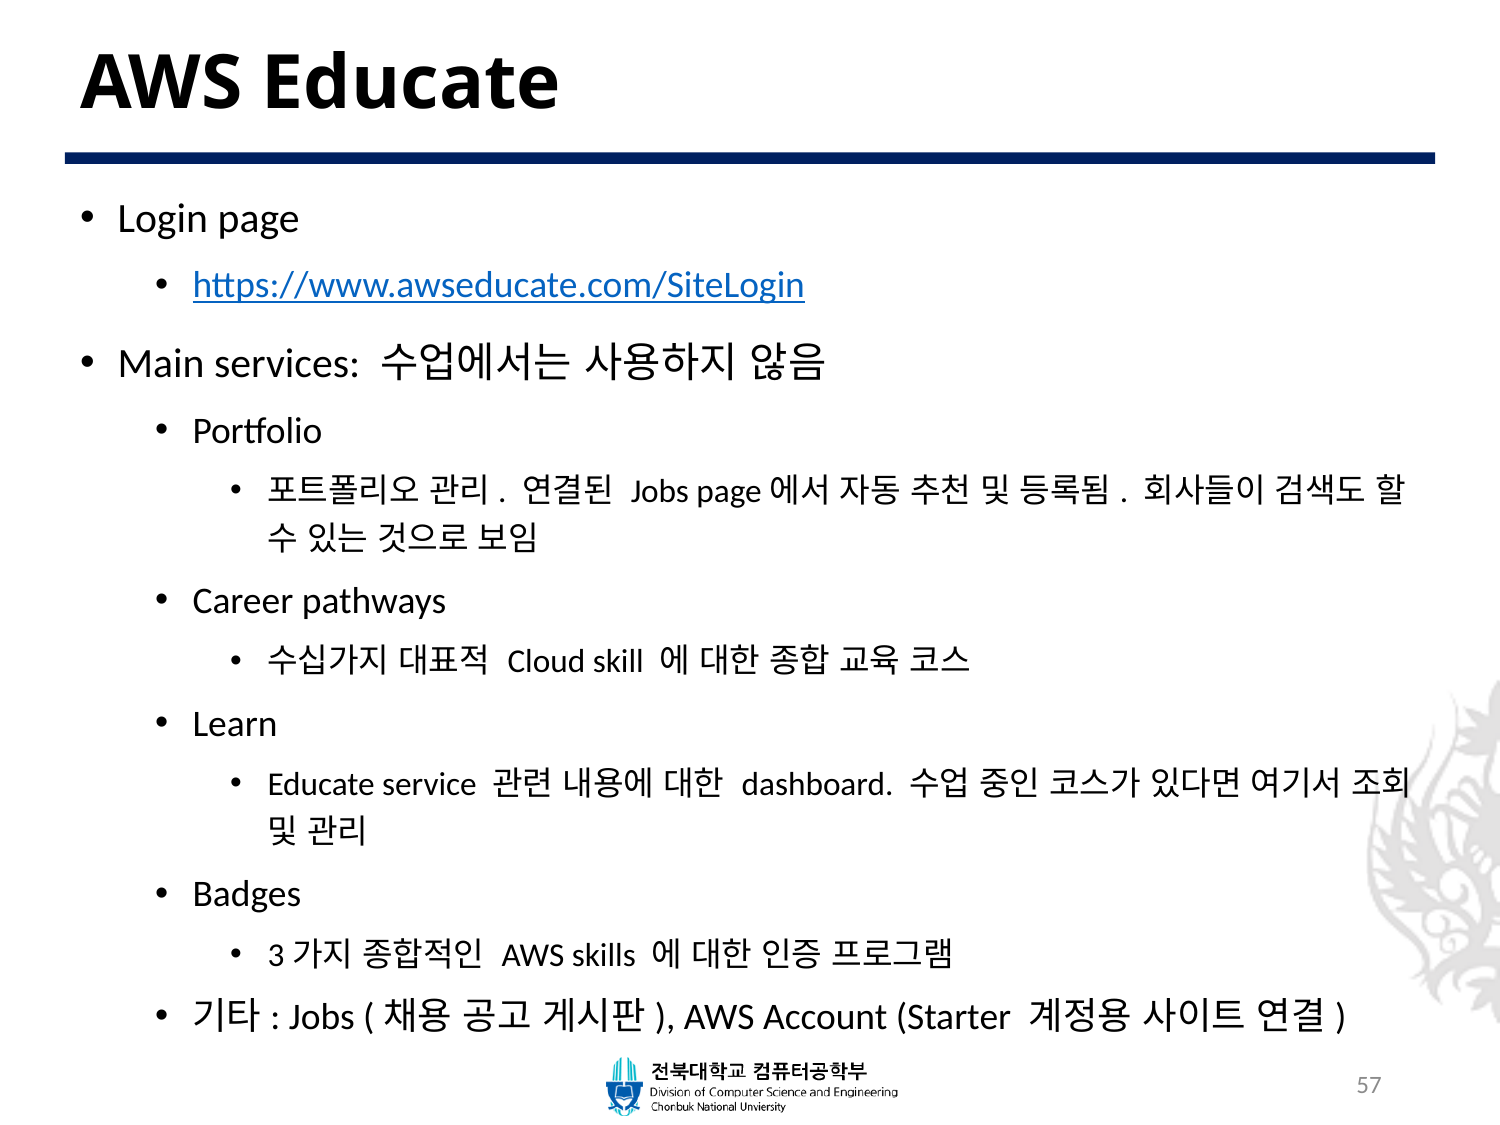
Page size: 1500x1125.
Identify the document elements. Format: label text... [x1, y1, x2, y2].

list Login page https://www.awseducate.com/SiteLogin Main services: 수업에서는 사용하지 않음 Portfolio 포트폴리오 관리. 연결된 Jobs page에서 자동 추천 및 등록됨. 회사들이 검색도 할 수 있는 것으로 보임 Career pathways 수십가지 대표적 Cloud skill 에 대한 종합 교육 코스 Learn Educate service 관련 내용에 대한 dashboard. 수업 중인 코스가 있다면 여기서 조회 및 관리 Badges 3가지 종합적인 AWS skills 에 대한 인증 프로그램 기타: Jobs (채용 공고 게시판), AWS Account (Starter 계정용 사이트 연결) [64, 173, 1436, 1039]
picture [600, 1057, 900, 1116]
title AWS Educate [64, 26, 1436, 143]
slide_number 57 [1059, 1057, 1397, 1111]
